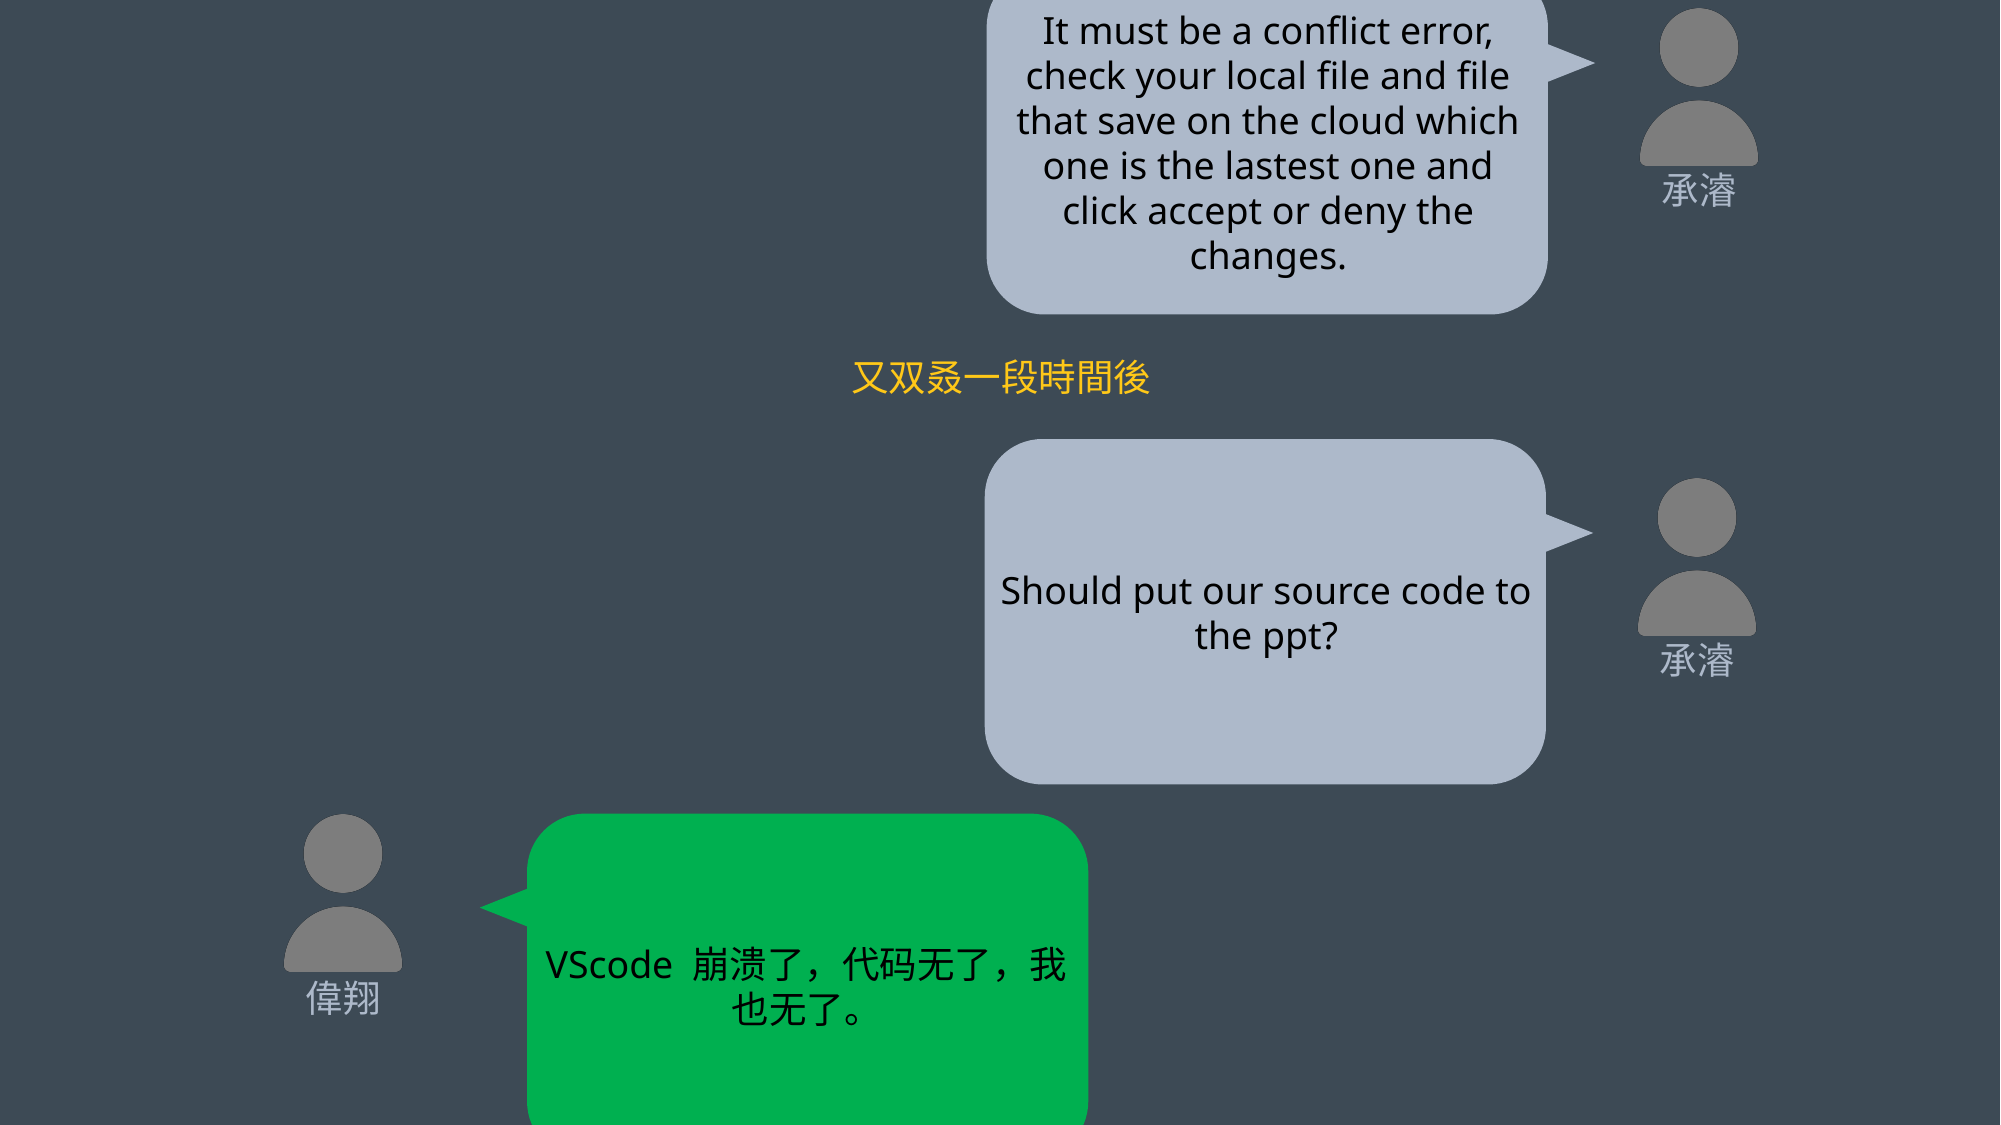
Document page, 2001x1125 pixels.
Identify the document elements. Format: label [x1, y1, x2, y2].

text_box [0, 0, 1792, 1125]
